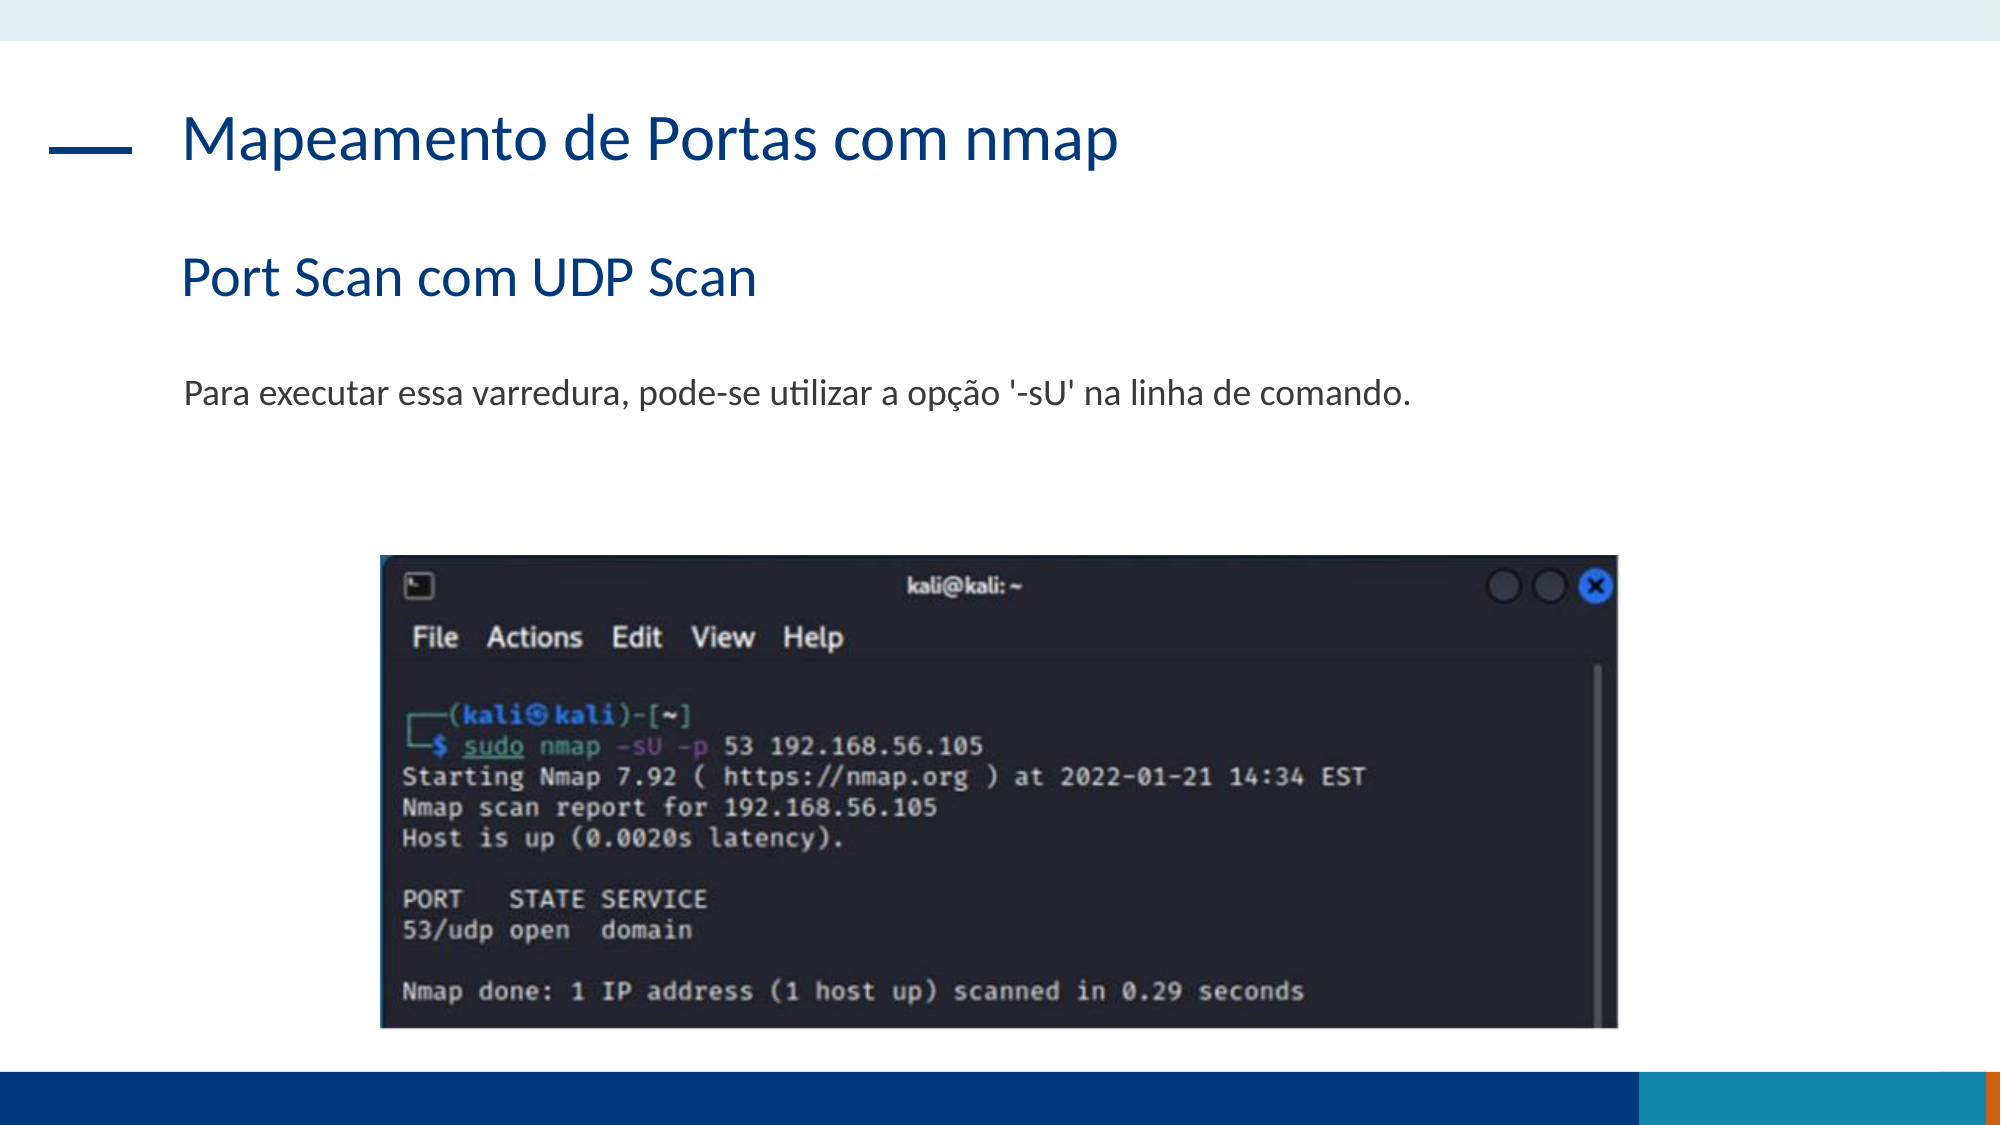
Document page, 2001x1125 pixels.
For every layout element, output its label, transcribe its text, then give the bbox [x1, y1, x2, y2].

text_box Para executar essa varredura, pode-se utilizar a opção '-sU' na linha de comando. [169, 360, 1835, 465]
picture [380, 555, 1620, 1030]
list Port Scan com UDP Scan [167, 238, 1833, 380]
list Mapeamento de Portas com nmap [167, 95, 1833, 237]
